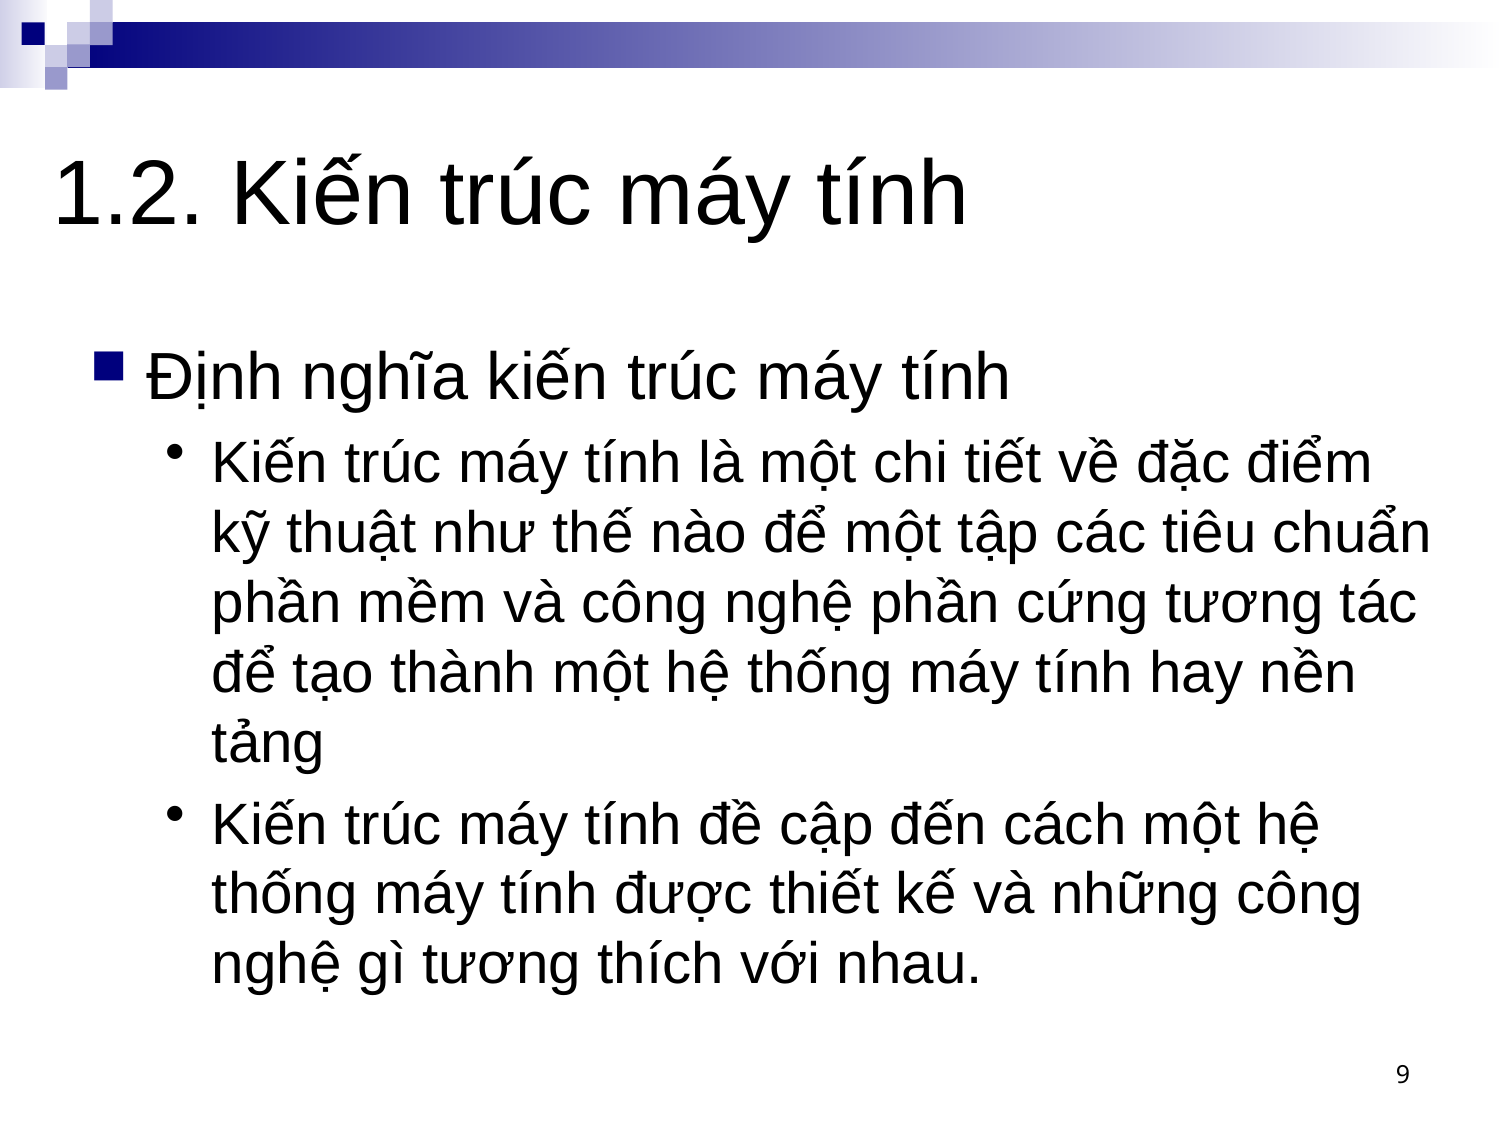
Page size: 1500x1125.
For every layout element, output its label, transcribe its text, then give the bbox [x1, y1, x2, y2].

title 1.2. Kiến trúc máy tính [37, 74, 1476, 301]
list Định nghĩa kiến trúc máy tính Kiến trúc máy tính là một chi tiết về đặc điểm kỹ thuật như thế nào để một tập các tiêu chuẩn phần mềm và công nghệ phần cứng tương tác để tạo thành một hệ thống máy tính hay nền tảng Kiến trúc máy tính đề cập đến cách một hệ thống máy tính được thiết kế và những công nghệ gì tương thích với nhau. [74, 324, 1463, 1051]
slide_number 9 [1074, 1024, 1426, 1101]
